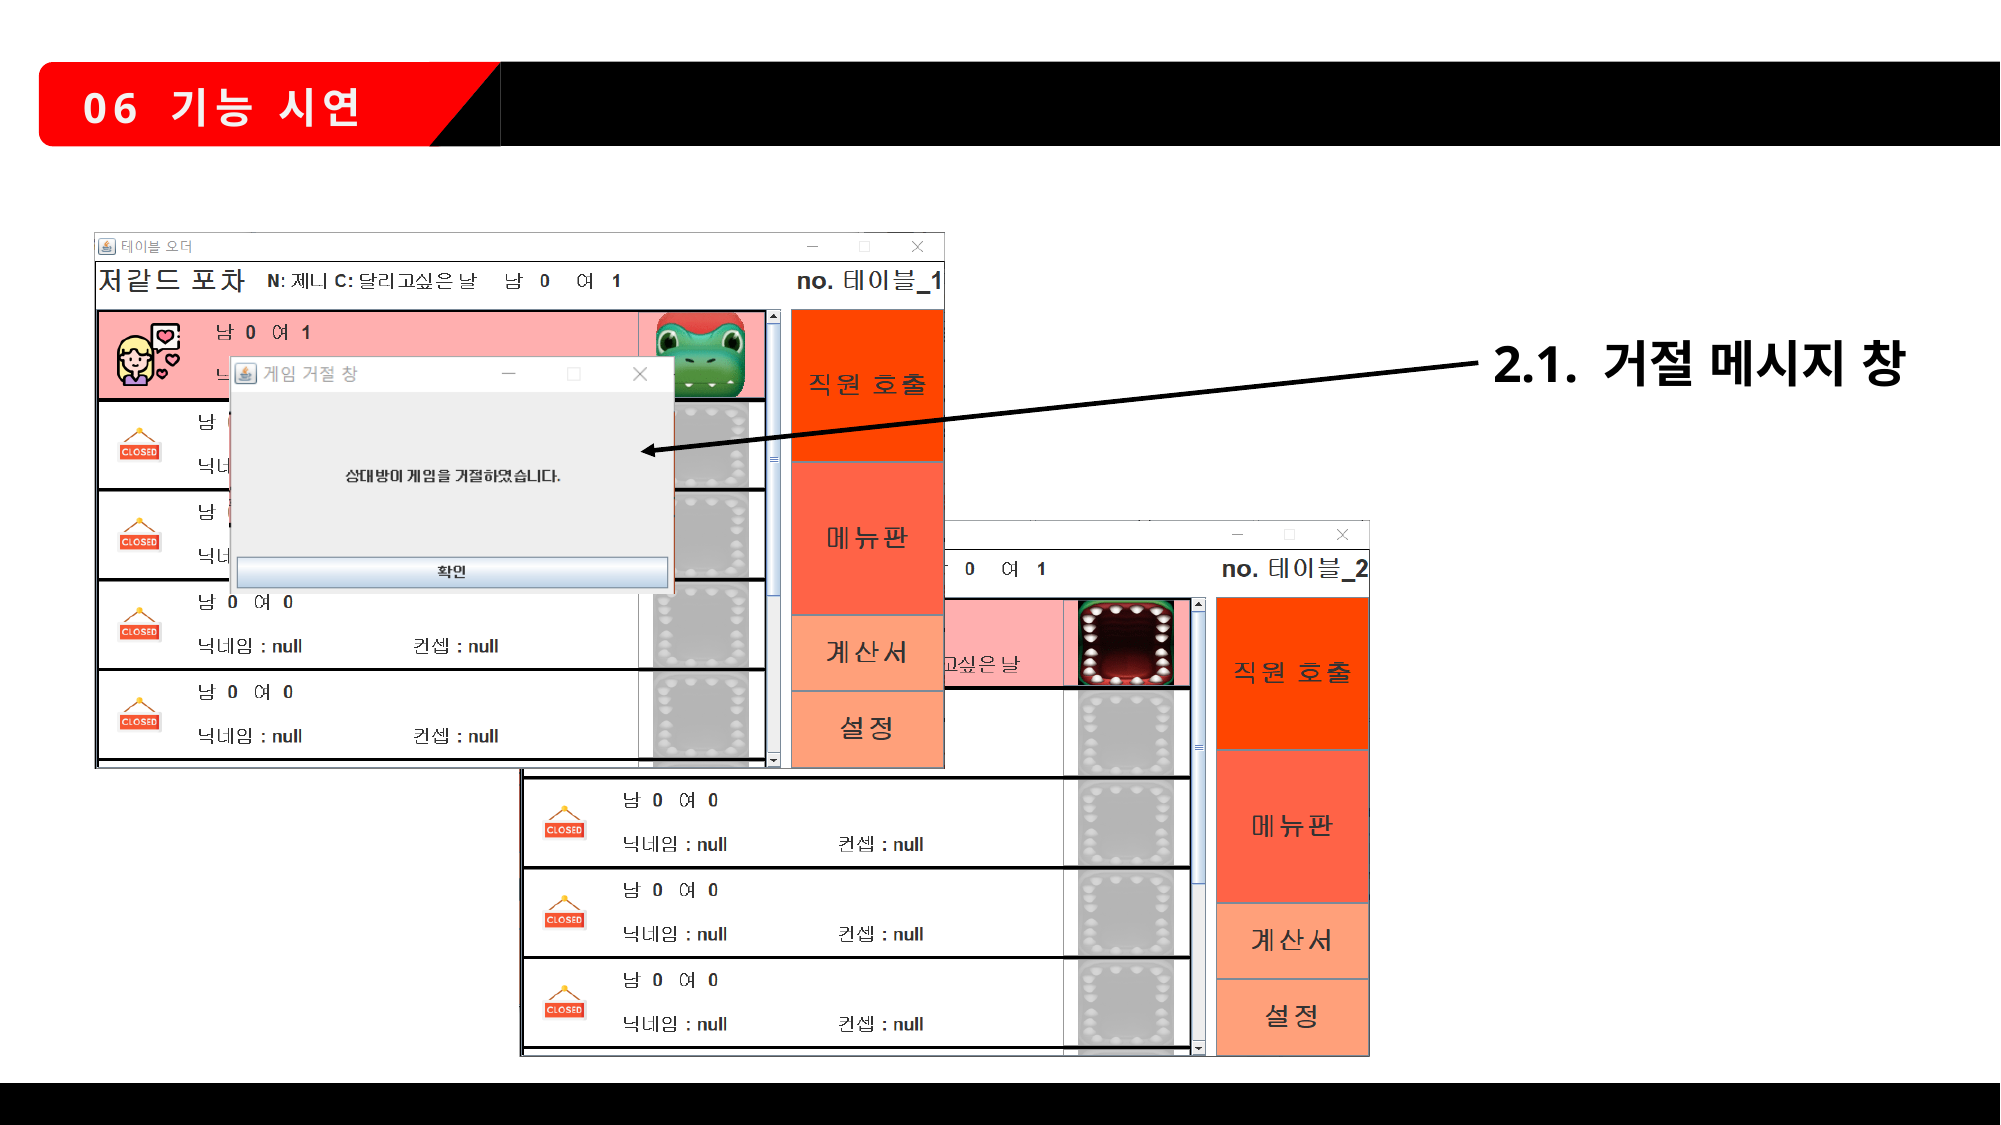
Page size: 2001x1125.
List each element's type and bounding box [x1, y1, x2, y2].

text_box [0, 20, 2000, 150]
text_box [1478, 325, 1923, 401]
text_box [0, 1082, 2000, 1125]
text_box [640, 363, 1465, 452]
picture [94, 232, 1370, 1057]
